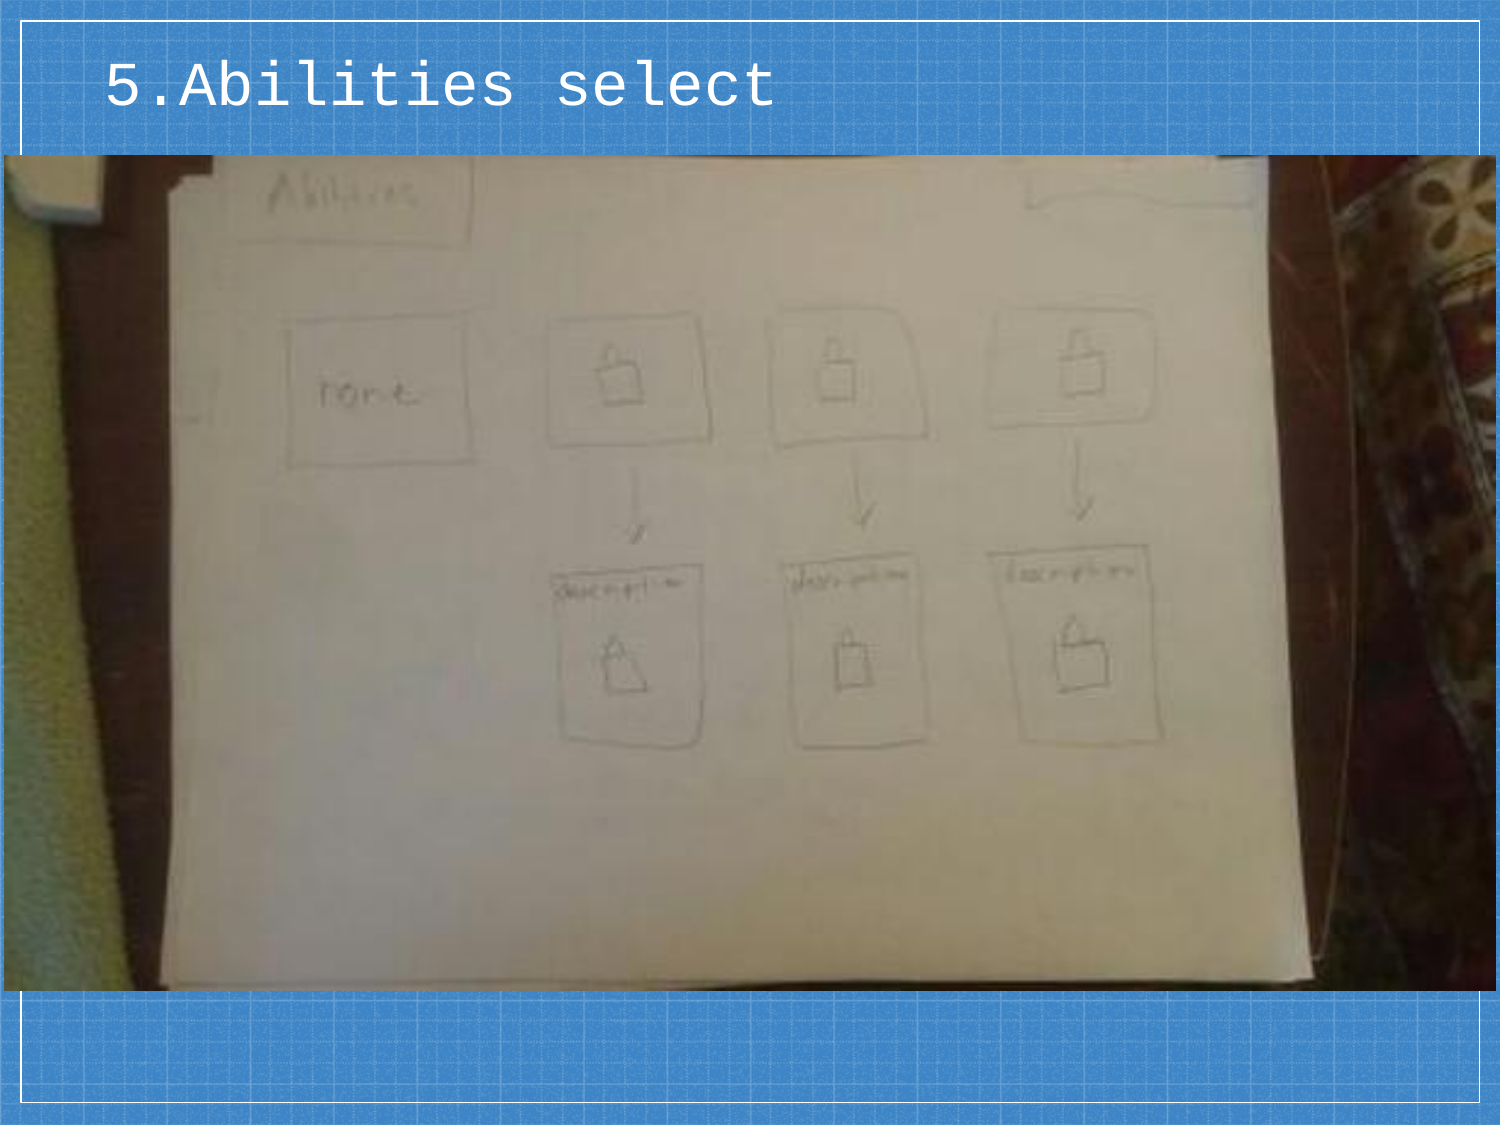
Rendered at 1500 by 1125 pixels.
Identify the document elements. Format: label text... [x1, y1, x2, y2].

text_box Abilities select [83, 27, 1361, 153]
picture [0, 0, 1500, 1125]
